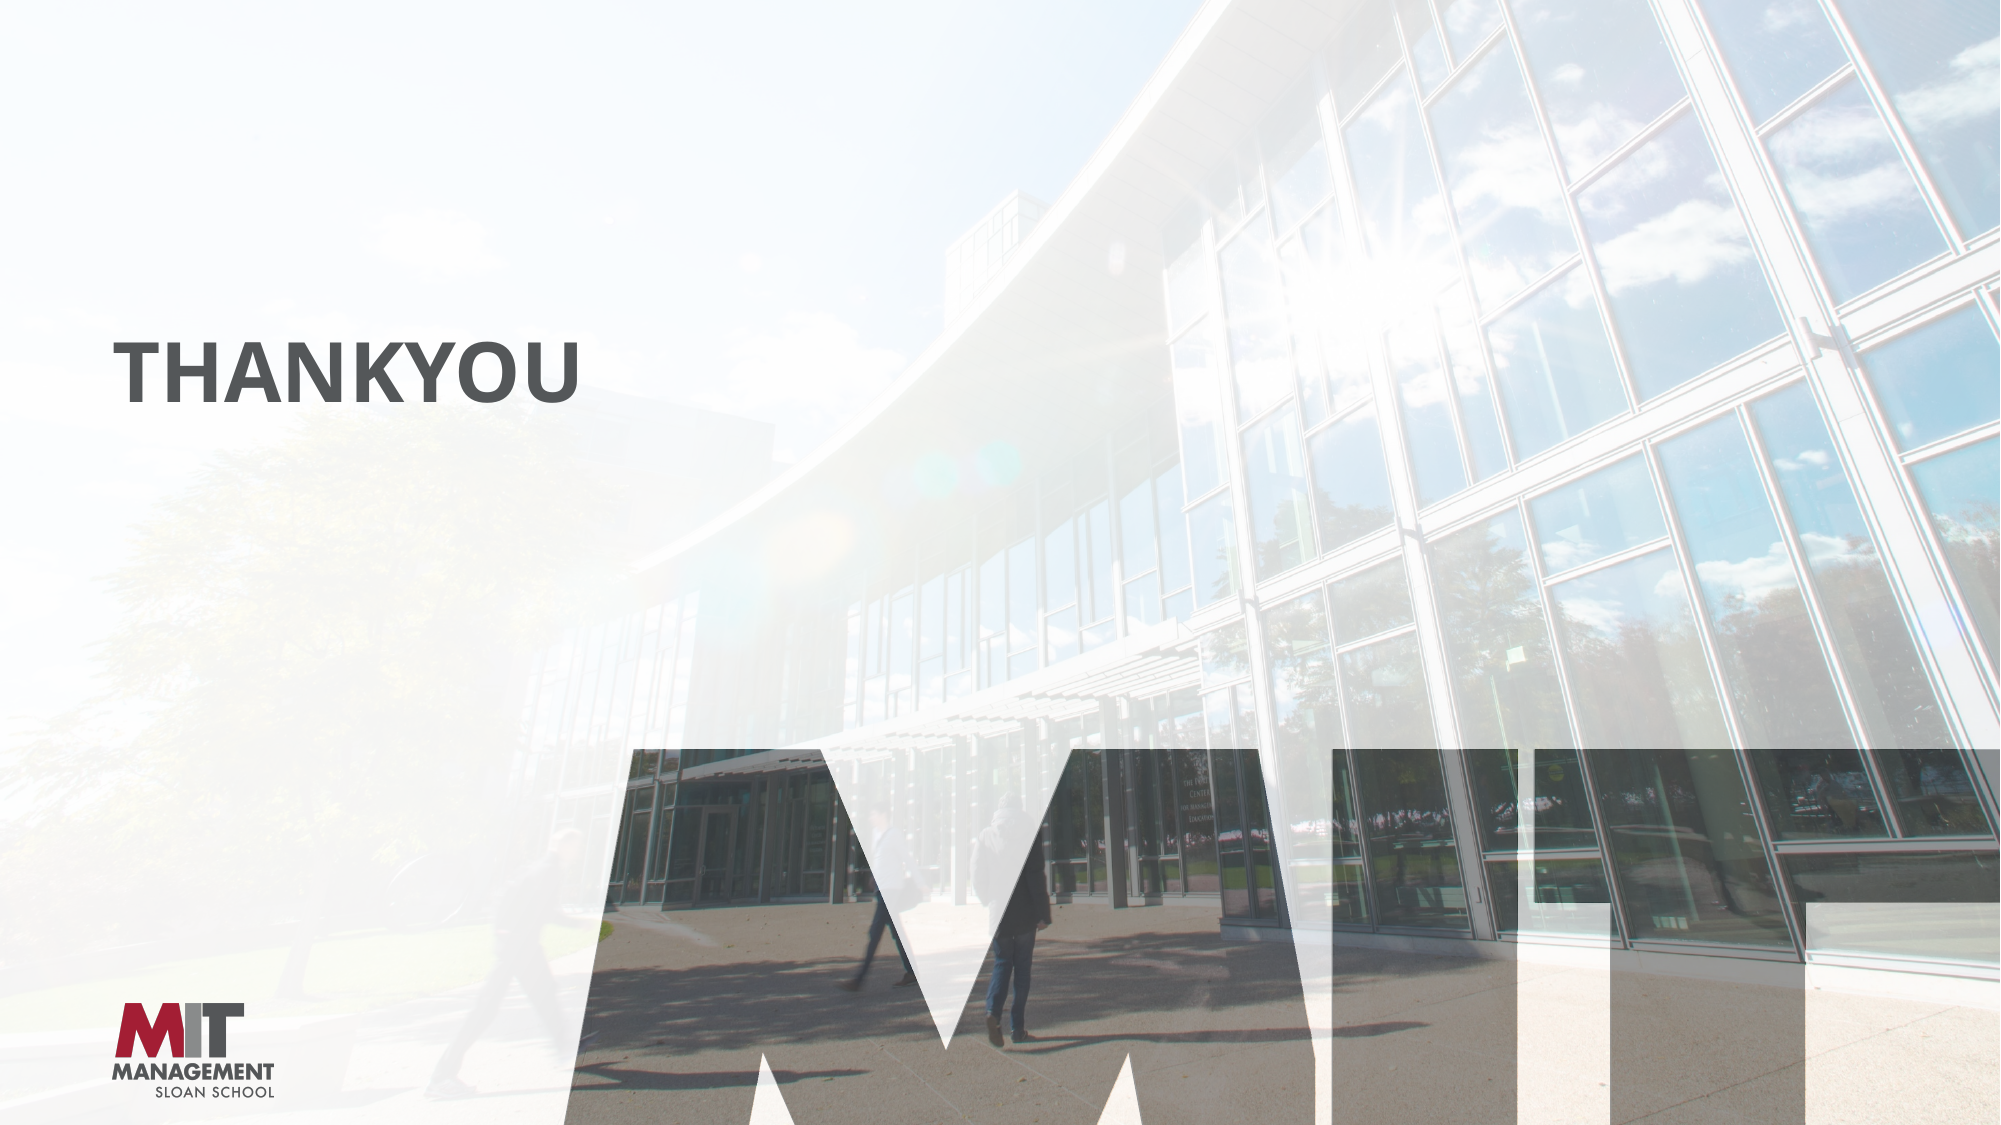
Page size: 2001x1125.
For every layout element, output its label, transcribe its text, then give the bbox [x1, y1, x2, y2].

title Thankyou [112, 175, 1434, 427]
picture [112, 1003, 274, 1098]
